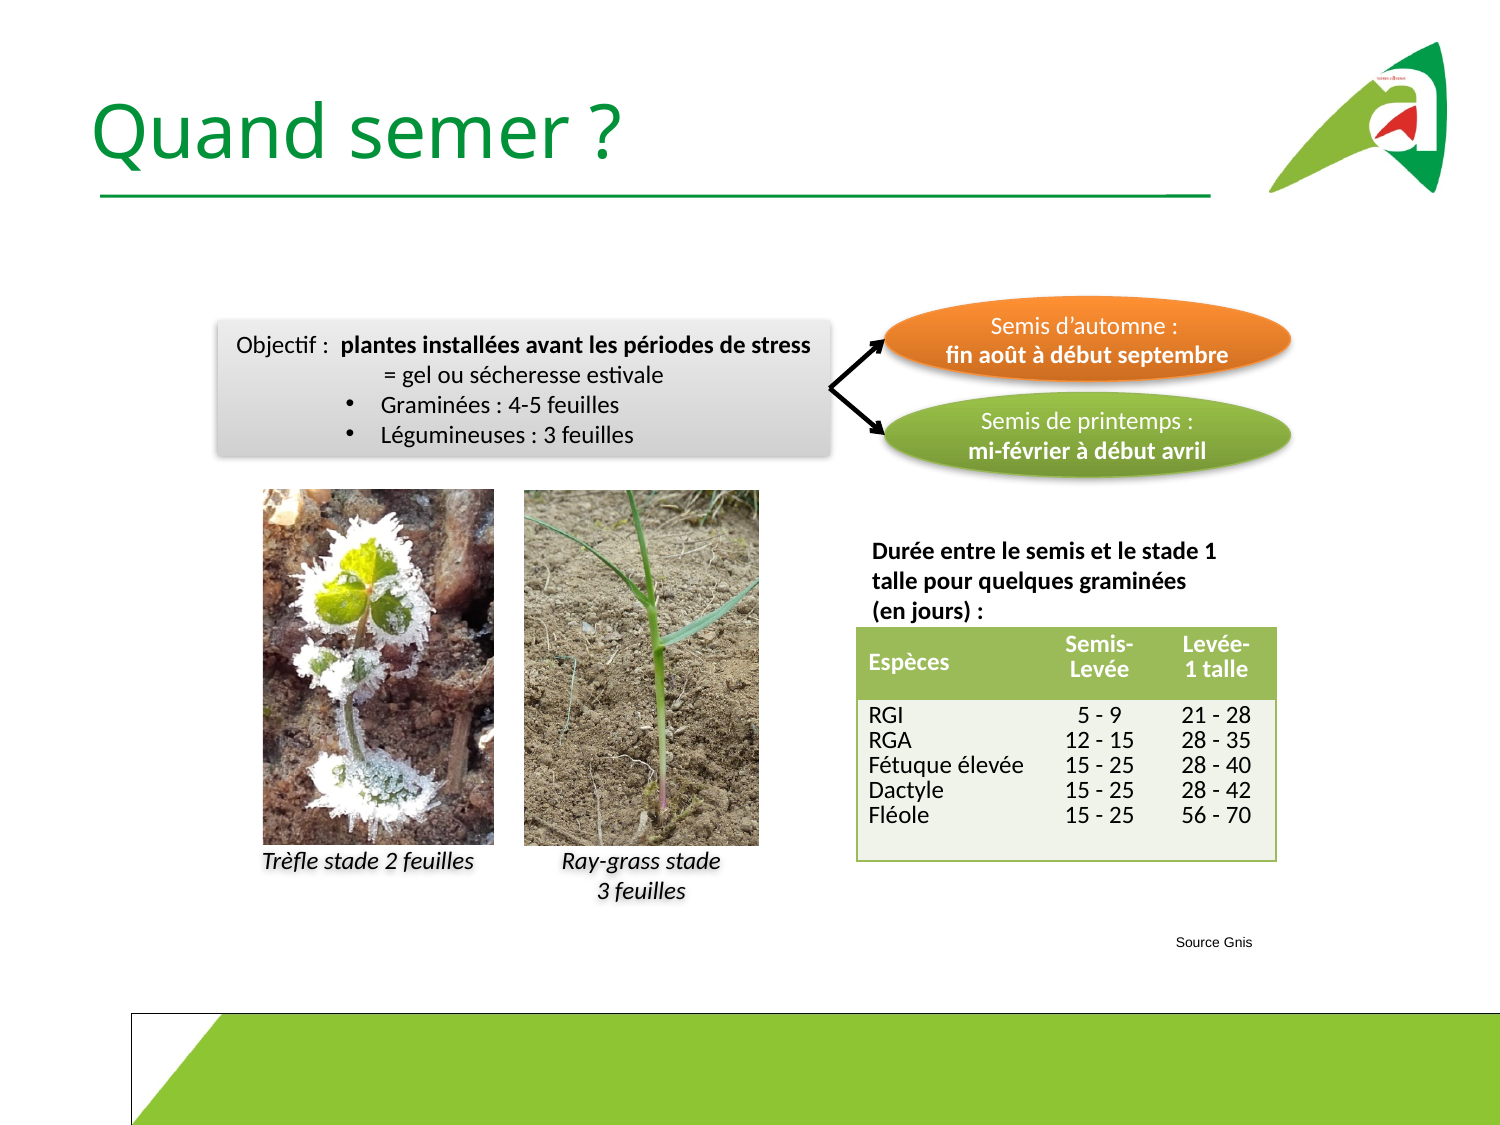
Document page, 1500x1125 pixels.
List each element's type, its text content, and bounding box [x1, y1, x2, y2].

table_cell 21 - 28 28 - 35 28 - 40 28 - 42 56 - 70 [1157, 700, 1275, 860]
table_header Espèces [858, 632, 1042, 699]
table_cell 5 - 9 12 - 15 15 - 25 15 - 25 15 - 25 [1042, 700, 1157, 860]
picture [1269, 42, 1447, 193]
text_box Objectif : plantes installées avant les périodes de stress = gel ou sécheresse estivale Graminées : 4-5 feuilles Légumineuses : 3 feuilles [218, 320, 830, 456]
title Quand semer ? [75, 50, 1350, 209]
table_cell RGI RGA Fétuque élevée Dactyle Fléole [858, 700, 1042, 860]
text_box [829, 388, 886, 436]
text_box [829, 339, 886, 388]
text_box Source Gnis [1161, 925, 1283, 958]
text_box Durée entre le semis et le stade 1 talle pour quelques graminées (en jours) : [857, 527, 1273, 632]
text_box Trèfle stade 2 feuilles [245, 837, 492, 882]
picture [200, 489, 760, 846]
table_header Semis-Levée [1042, 632, 1157, 699]
text_box Semis d’automne : fin août à début septembre [885, 296, 1291, 382]
picture [131, 1013, 1500, 1125]
text_box Ray-grass stade 3 feuilles [541, 853, 742, 912]
text_box Semis de printemps : mi-février à début avril [887, 392, 1291, 478]
table_header Levée- 1 talle [1157, 629, 1275, 699]
